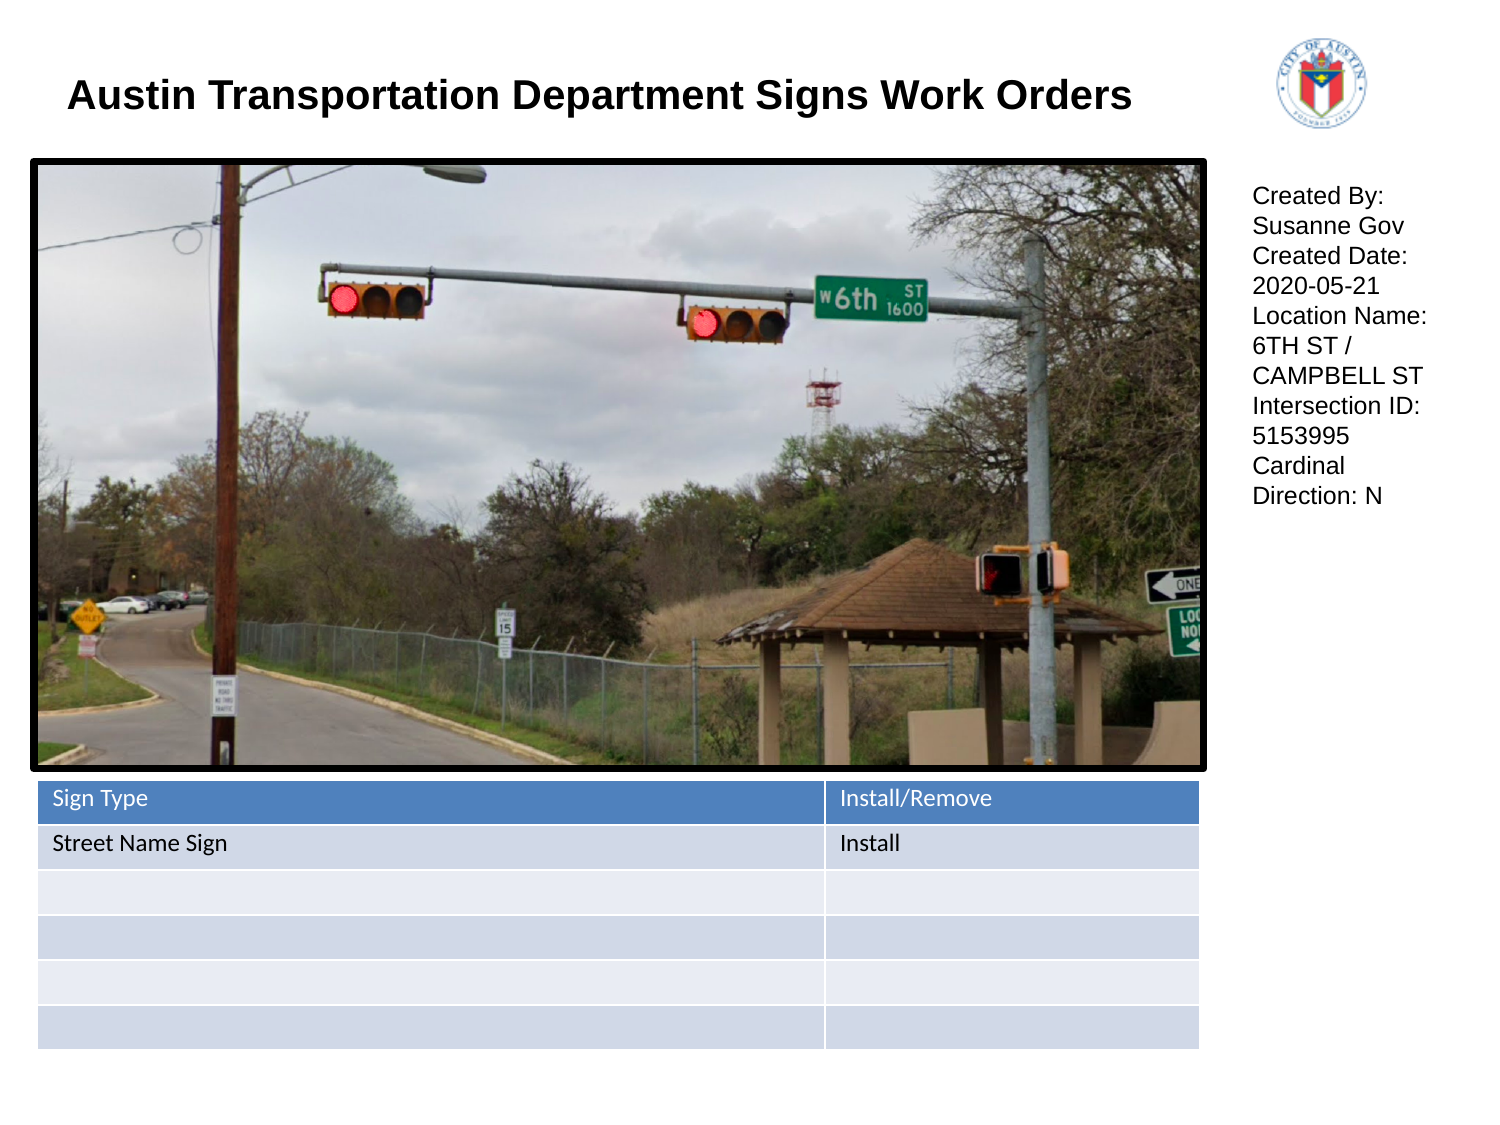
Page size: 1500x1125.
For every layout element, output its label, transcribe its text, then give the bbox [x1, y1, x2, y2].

table_cell [38, 916, 824, 959]
table_cell [38, 871, 824, 914]
table_header Install/Remove [826, 781, 1199, 824]
table_cell [38, 1006, 824, 1049]
table_header Sign Type [38, 781, 824, 824]
table_cell [826, 871, 1199, 914]
table_cell [38, 961, 824, 1004]
table_cell [826, 961, 1199, 1004]
table_cell Street Name Sign [38, 826, 824, 869]
table_cell [826, 1006, 1199, 1049]
table_cell Install [826, 826, 1199, 869]
picture [37, 164, 1201, 766]
text_box Created By: Susanne Gov Created Date: 2020-05-21 Location Name: 6TH ST / CAMPBELL ST Intersection ID: 5153995 Cardinal Direction: N [1237, 172, 1463, 517]
table_cell [826, 916, 1199, 959]
text_box Austin Transportation Department Signs Work Orders [51, 60, 1149, 125]
picture [1274, 37, 1369, 132]
